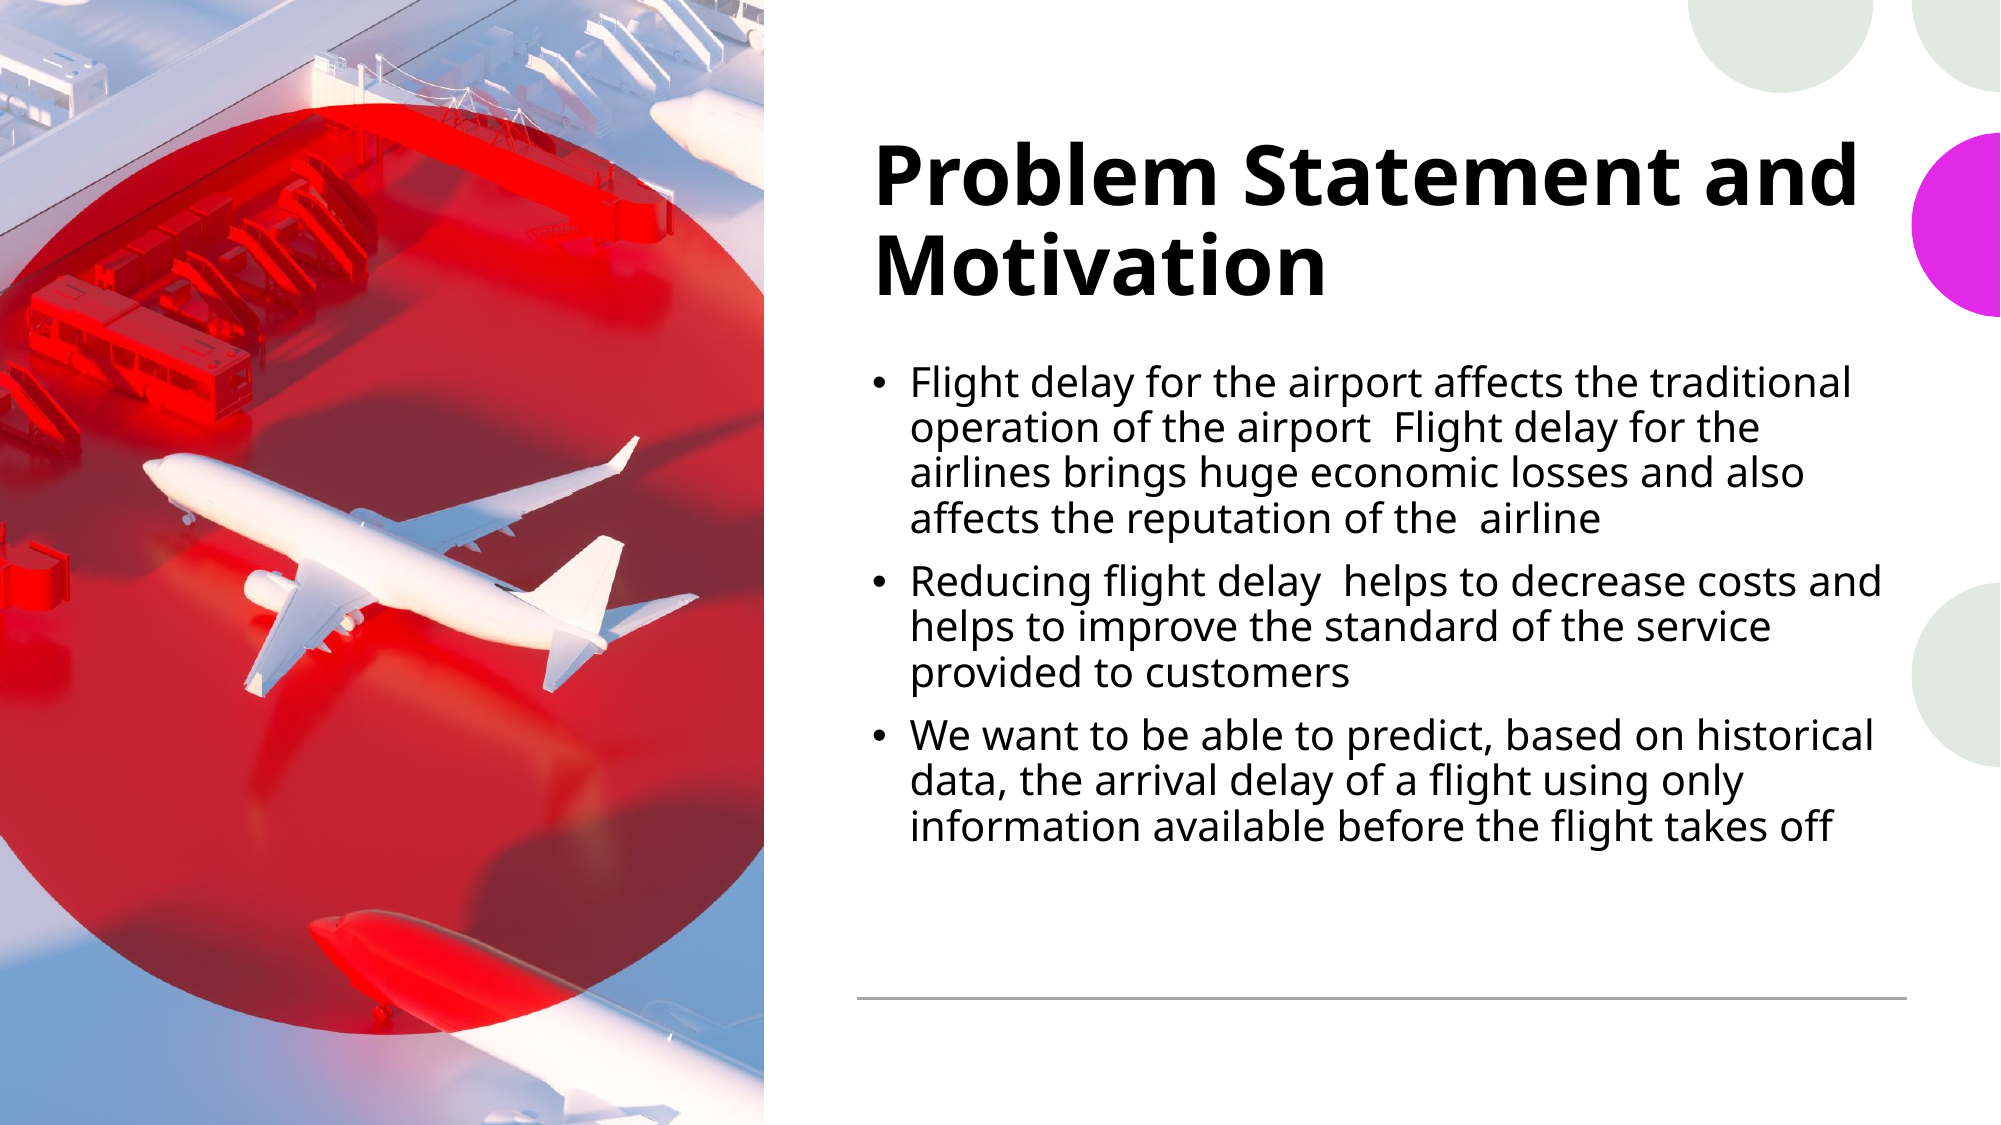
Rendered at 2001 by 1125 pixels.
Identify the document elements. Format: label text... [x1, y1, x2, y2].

text_box [764, 0, 2000, 1125]
picture [0, 0, 764, 1125]
title Problem Statement and Motivation [857, 126, 1687, 335]
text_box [1687, 0, 2000, 768]
list Flight delay for the airport affects the traditional operation of the airport Flight delay for the airlines brings huge economic losses and also affects the reputation of the airline Reducing flight delay helps to decrease costs and helps to improve the standard of the service provided to customers We want to be able to predict, based on historical data, the arrival delay of a flight using only information available before the flight takes off [857, 354, 1908, 946]
